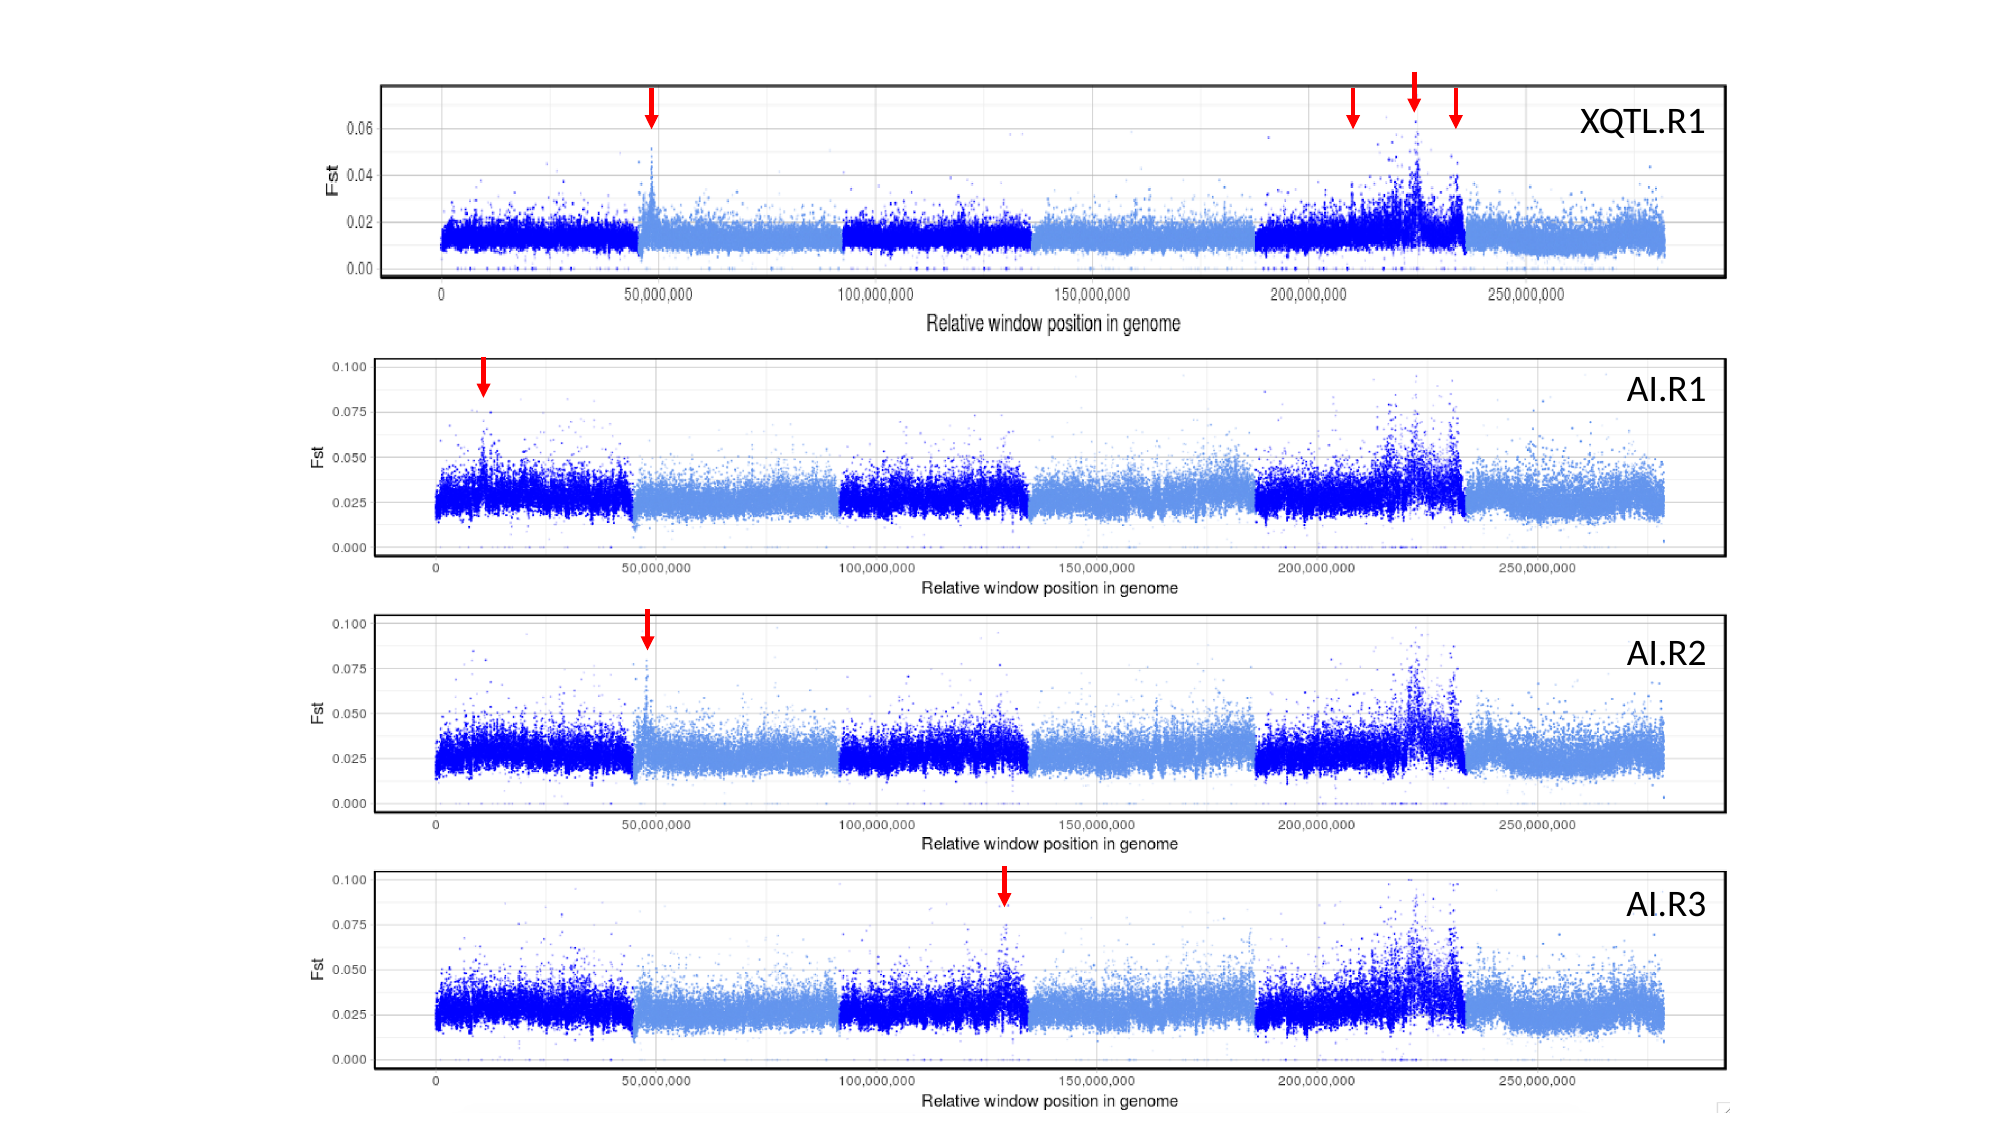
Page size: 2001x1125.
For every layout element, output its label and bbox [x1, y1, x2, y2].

picture [304, 76, 1730, 1113]
